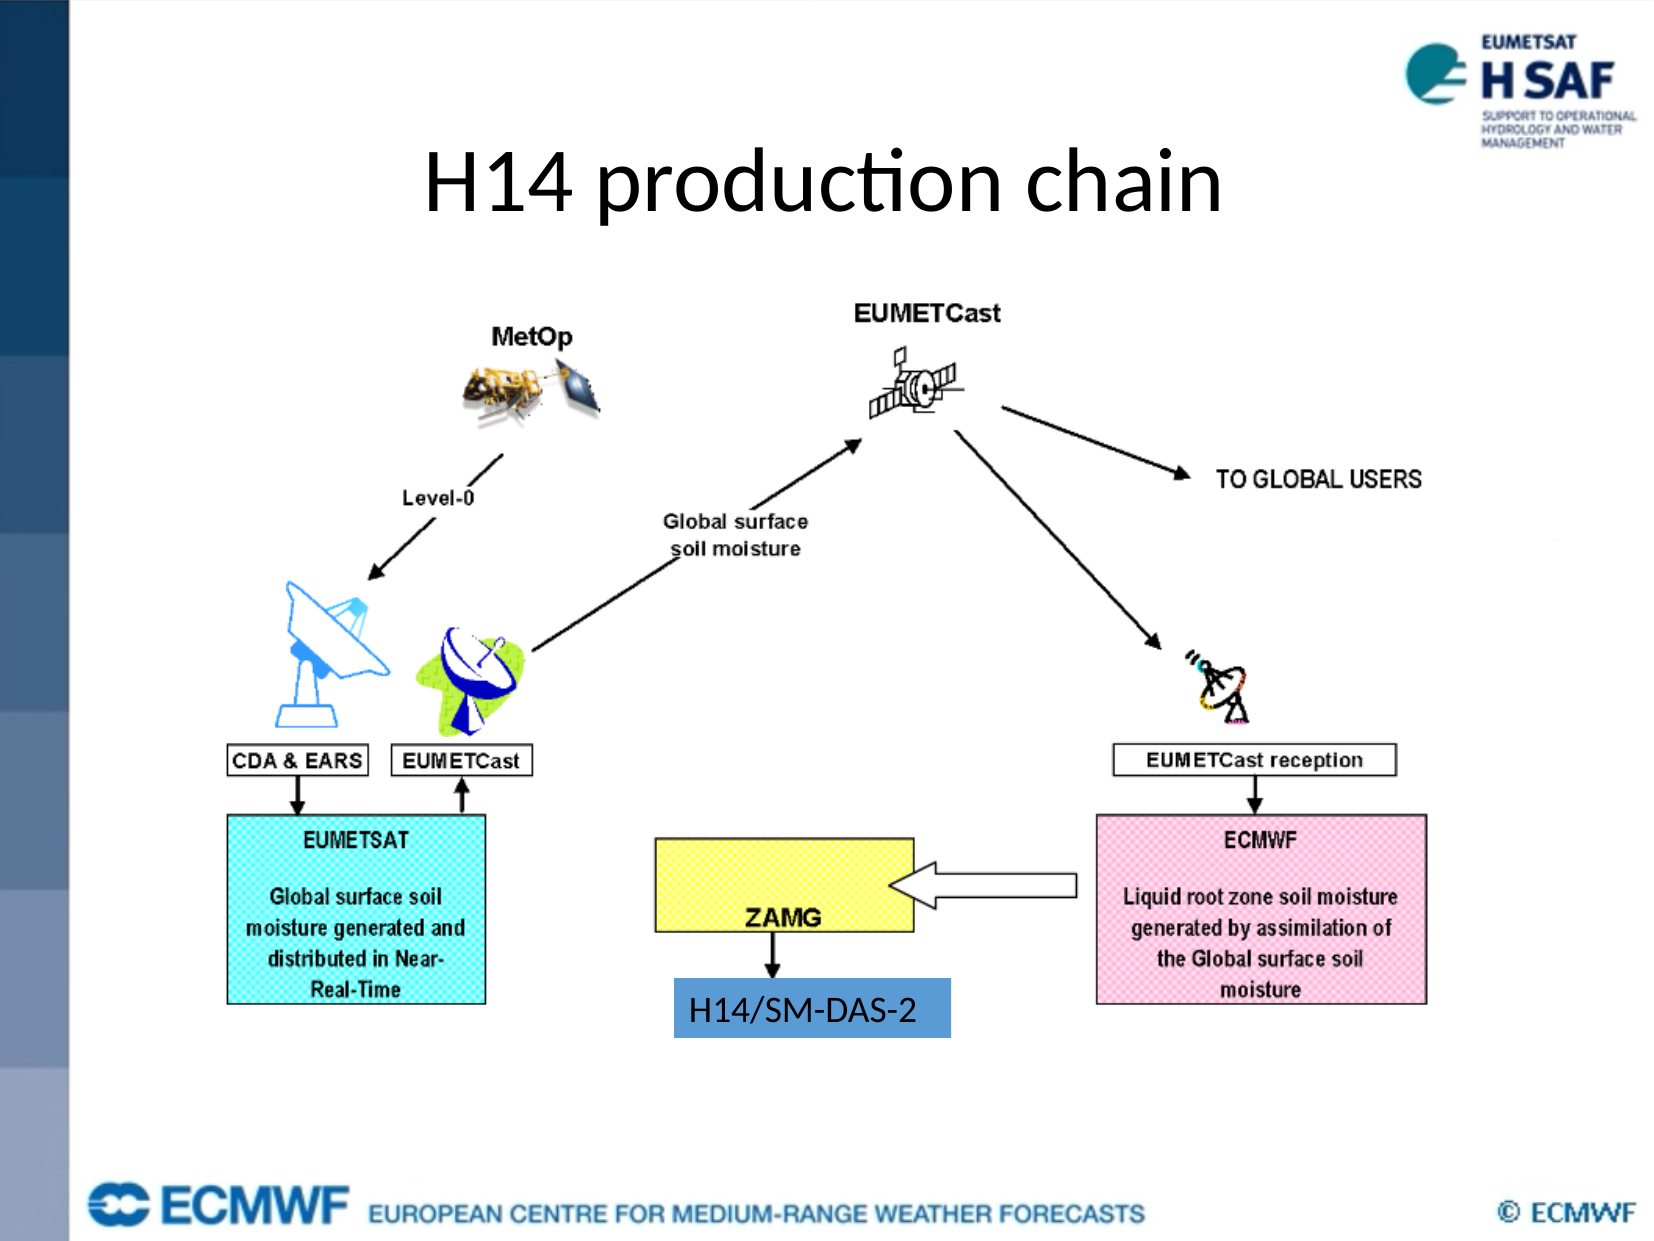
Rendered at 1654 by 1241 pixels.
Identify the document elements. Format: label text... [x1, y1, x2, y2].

picture [0, 0, 1654, 1241]
text_box H14 production chain [81, 70, 1570, 278]
